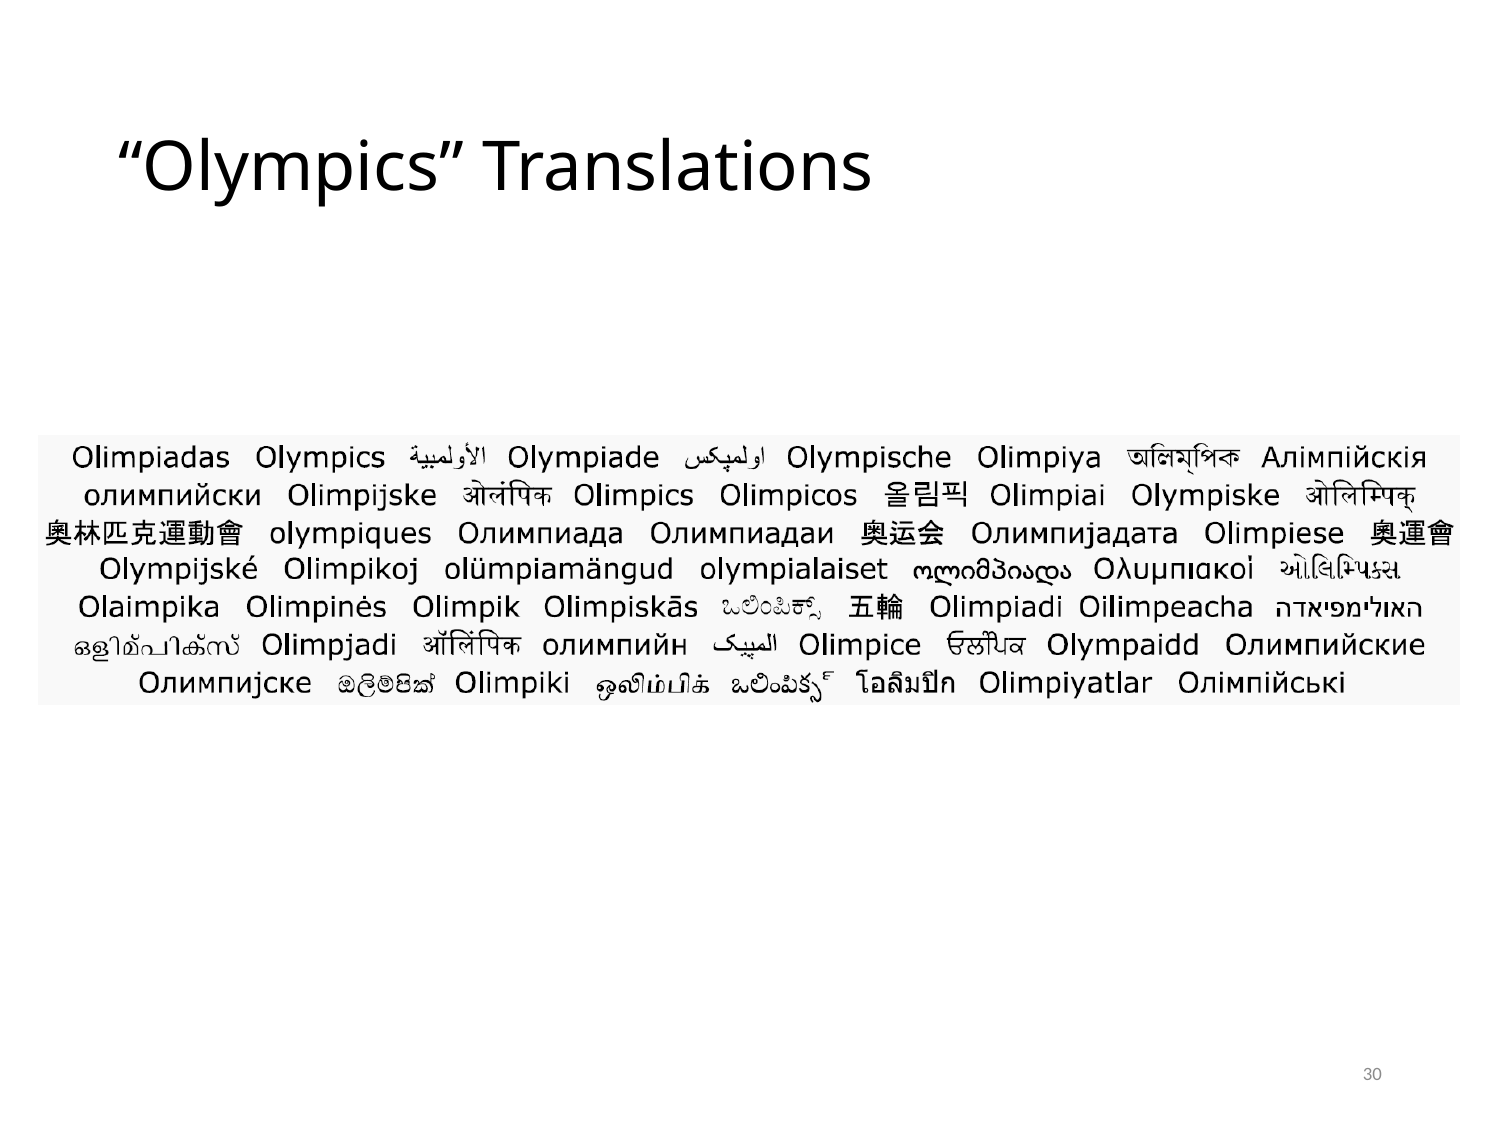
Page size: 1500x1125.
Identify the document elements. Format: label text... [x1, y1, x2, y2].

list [38, 435, 1460, 705]
slide_number 30 [1059, 1042, 1397, 1103]
title “Olympics” Translations [103, 59, 1397, 278]
